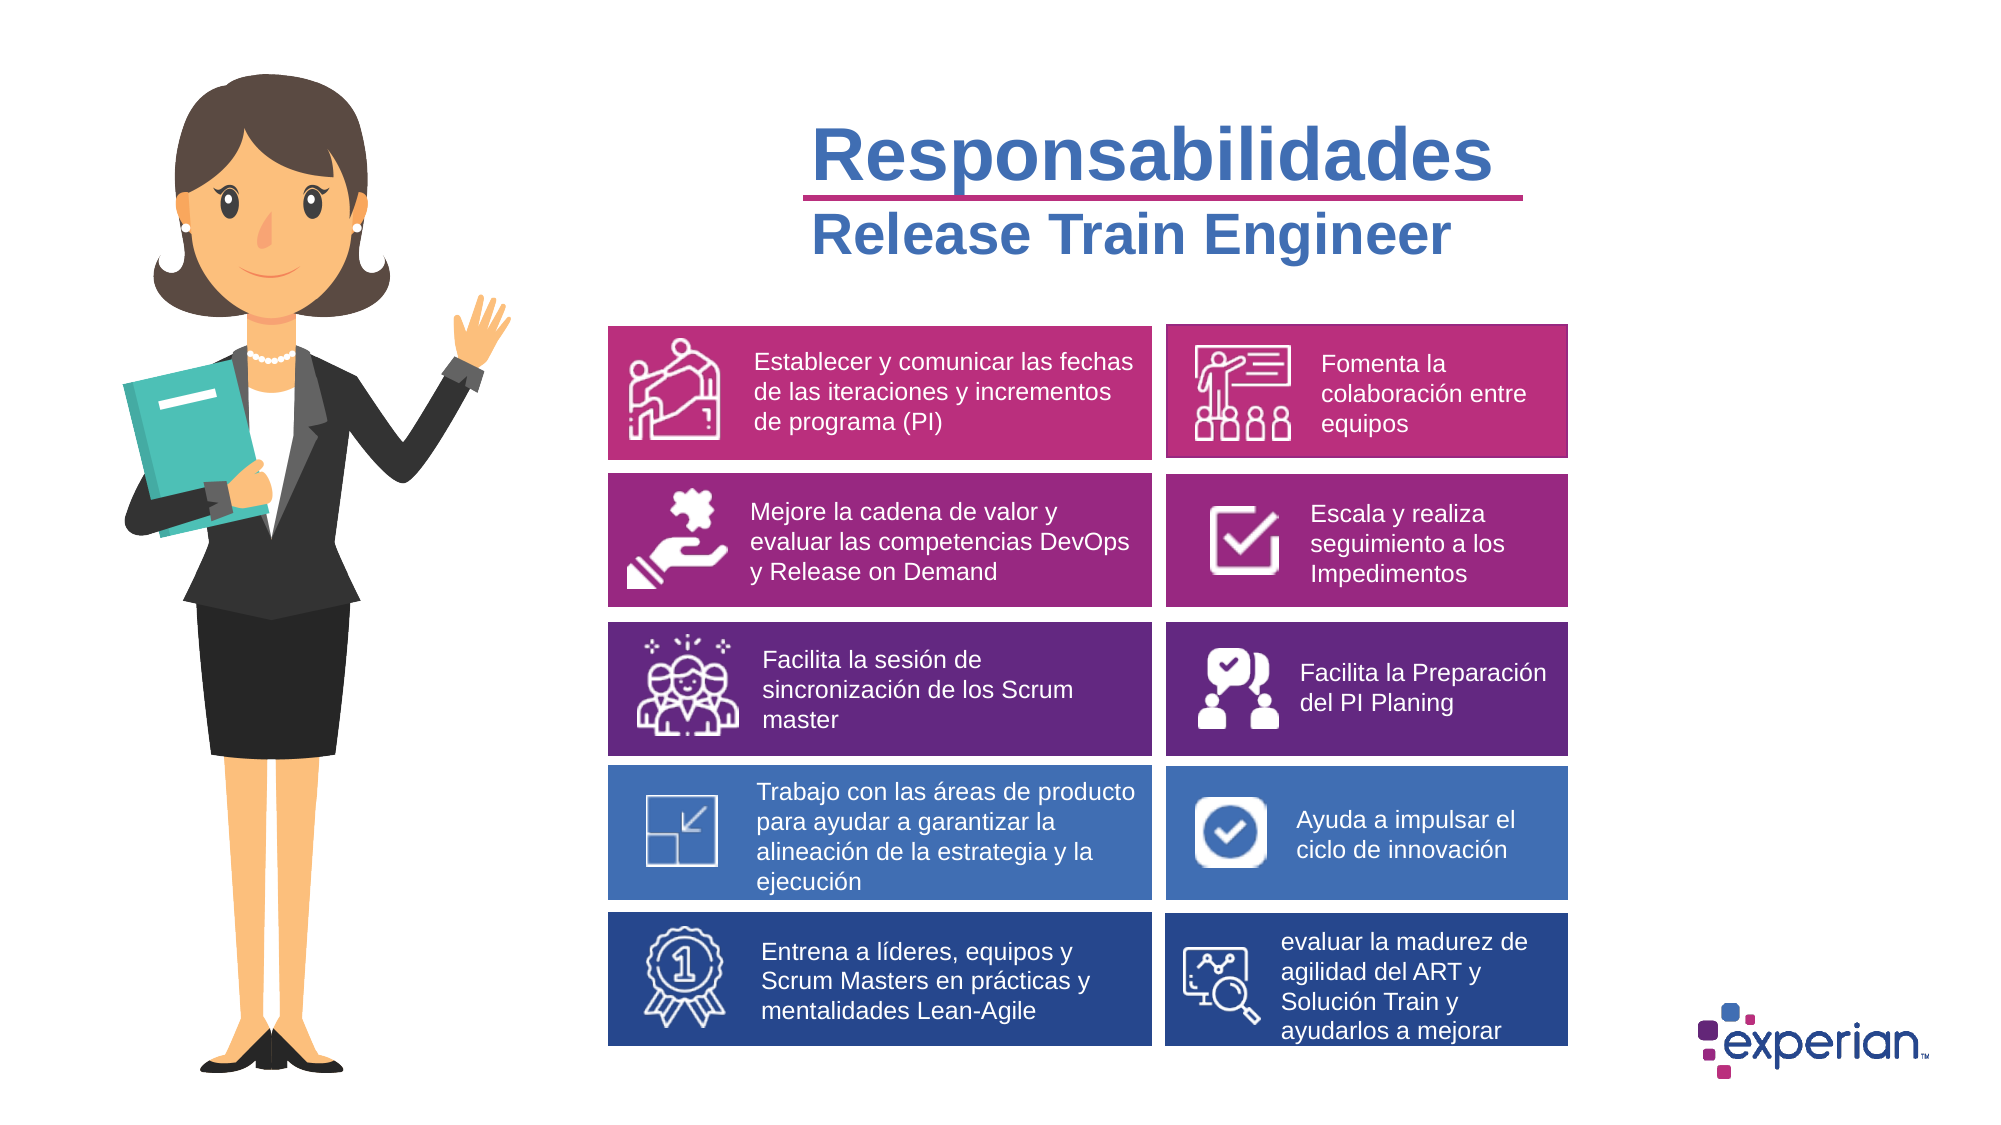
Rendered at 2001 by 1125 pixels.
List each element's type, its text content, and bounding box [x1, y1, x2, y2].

picture [122, 74, 511, 1073]
picture [646, 795, 718, 867]
text_box Ayuda a impulsar el ciclo de innovación [1281, 796, 1557, 872]
picture [1698, 1003, 1929, 1079]
text_box [608, 765, 1152, 900]
picture [637, 634, 739, 736]
text_box Fomenta la colaboración entre equipos [1306, 339, 1557, 445]
text_box [1166, 474, 1568, 607]
picture [1210, 506, 1279, 575]
text_box [608, 912, 1152, 1046]
picture [624, 338, 726, 440]
picture [1183, 947, 1261, 1025]
picture [634, 926, 736, 1028]
text_box [1166, 324, 1568, 458]
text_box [793, 98, 1524, 276]
text_box [608, 473, 1152, 607]
text_box [608, 326, 1152, 460]
text_box Facilita la Preparación del PI Planing [1284, 648, 1568, 724]
text_box [1166, 622, 1568, 756]
text_box Escala y realiza seguimiento a los Impedimentos [1295, 489, 1587, 595]
text_box Facilita la sesión de sincronización de los Scrum master [747, 636, 1110, 742]
text_box [1166, 766, 1568, 900]
picture [1195, 345, 1291, 441]
text_box evaluar la madurez de agilidad del ART y Solución Train y ayudarlos a mejorar [1266, 917, 1568, 1053]
picture [1198, 648, 1279, 729]
text_box [608, 622, 1152, 756]
picture [1195, 797, 1267, 868]
text_box Mejore la cadena de valor y evaluar las competencias DevOps y Release on Demand [735, 488, 1149, 594]
text_box Entrena a líderes, equipos y Scrum Masters en prácticas y mentalidades Lean-Agile [746, 927, 1149, 1033]
text_box Trabajo con las áreas de producto para ayudar a garantizar la alineación de la estrategia y la ejecución [741, 768, 1152, 903]
text_box [1165, 913, 1568, 1046]
text_box Establecer y comunicar las fechas de las iteraciones y incrementos de programa (PI) [739, 338, 1156, 443]
picture [627, 488, 728, 589]
